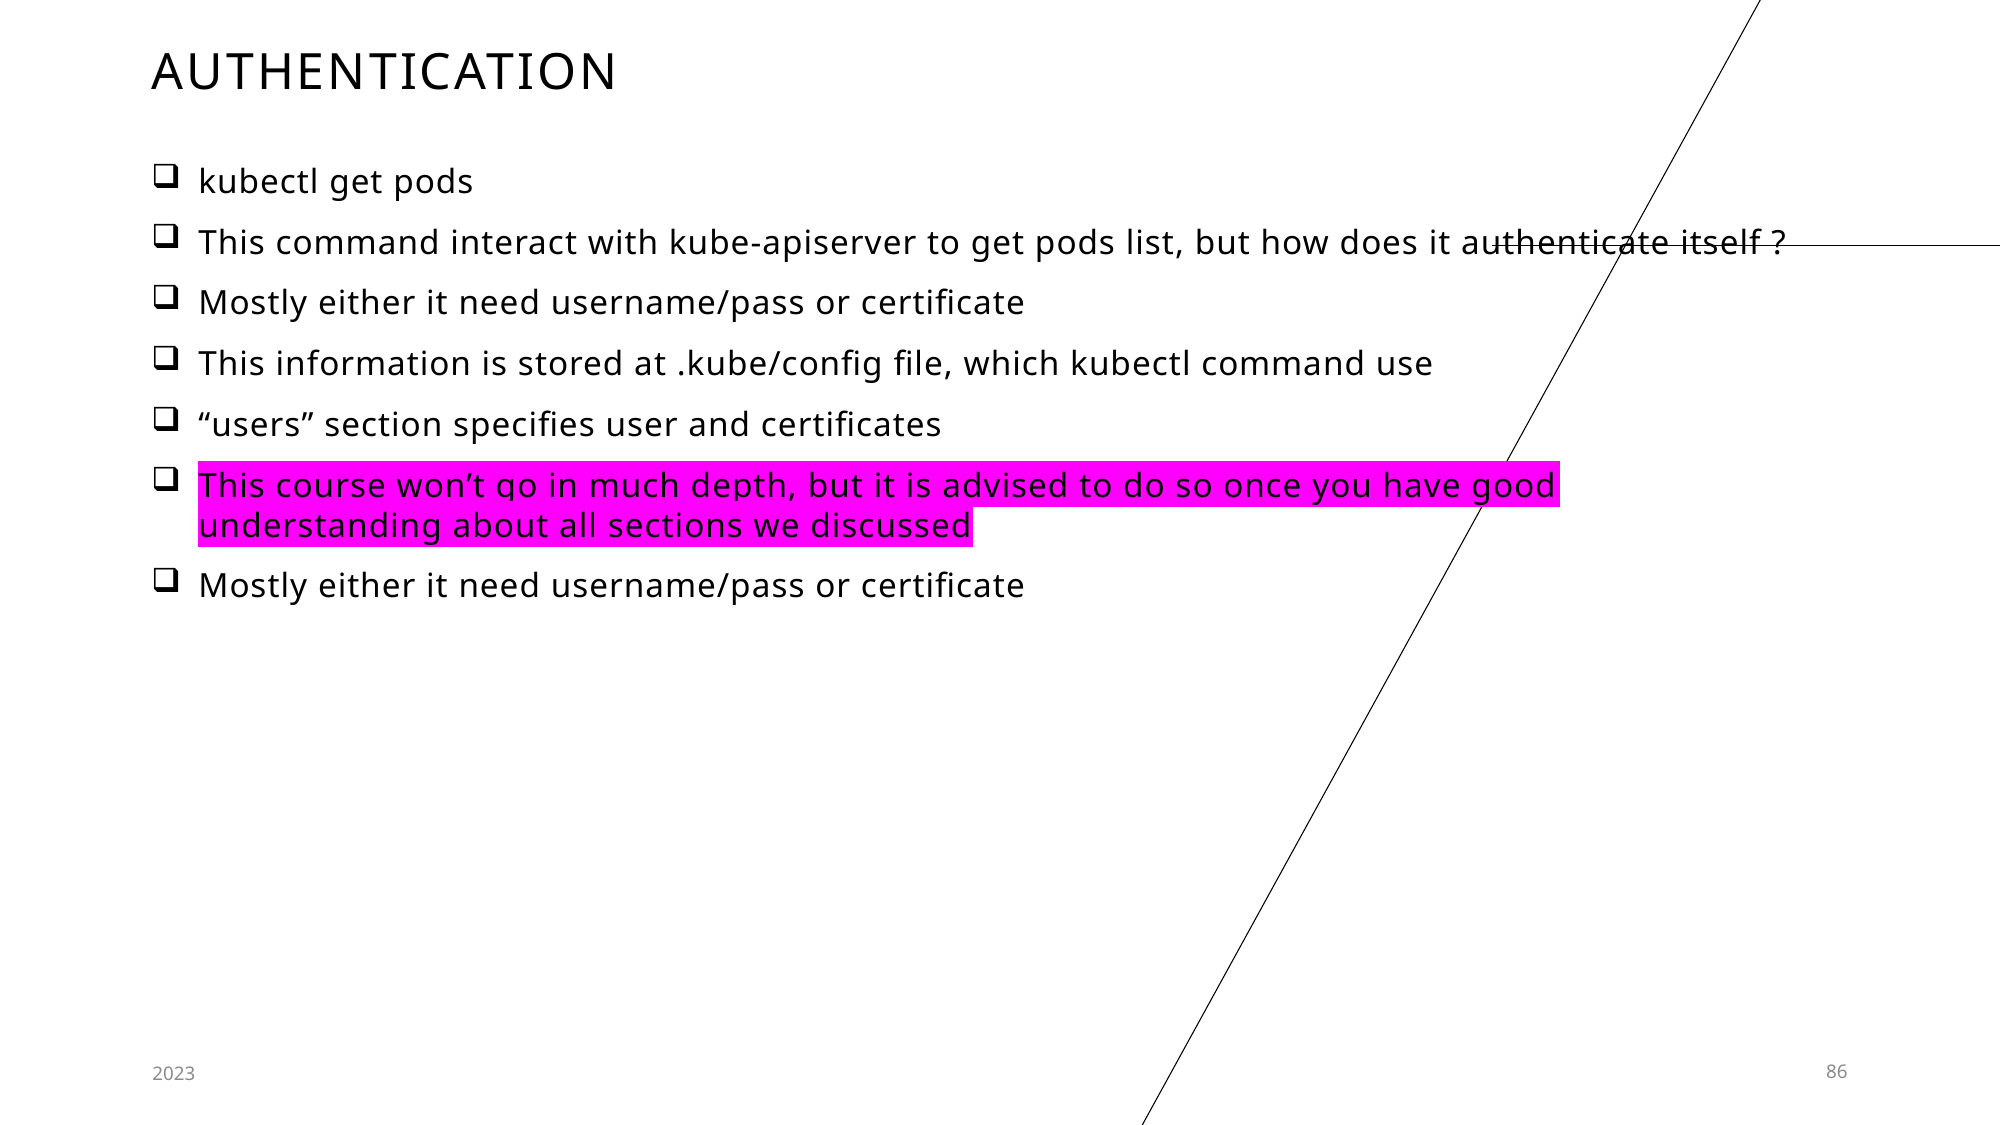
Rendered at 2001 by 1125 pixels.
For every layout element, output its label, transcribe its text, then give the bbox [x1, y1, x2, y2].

slide_number 86 [1412, 1042, 1863, 1103]
title authentication [136, 23, 1125, 108]
slide_number 2023 [137, 1042, 338, 1103]
list kubectl get pods This command interact with kube-apiserver to get pods list, but how does it authenticate itself ? Mostly either it need username/pass or certificate This information is stored at .kube/config file, which kubectl command use “users” section specifies user and certificates This course won’t go in much depth, but it is advised to do so once you have good understanding about all sections we discussed Mostly either it need username/pass or certificate [136, 152, 1824, 956]
